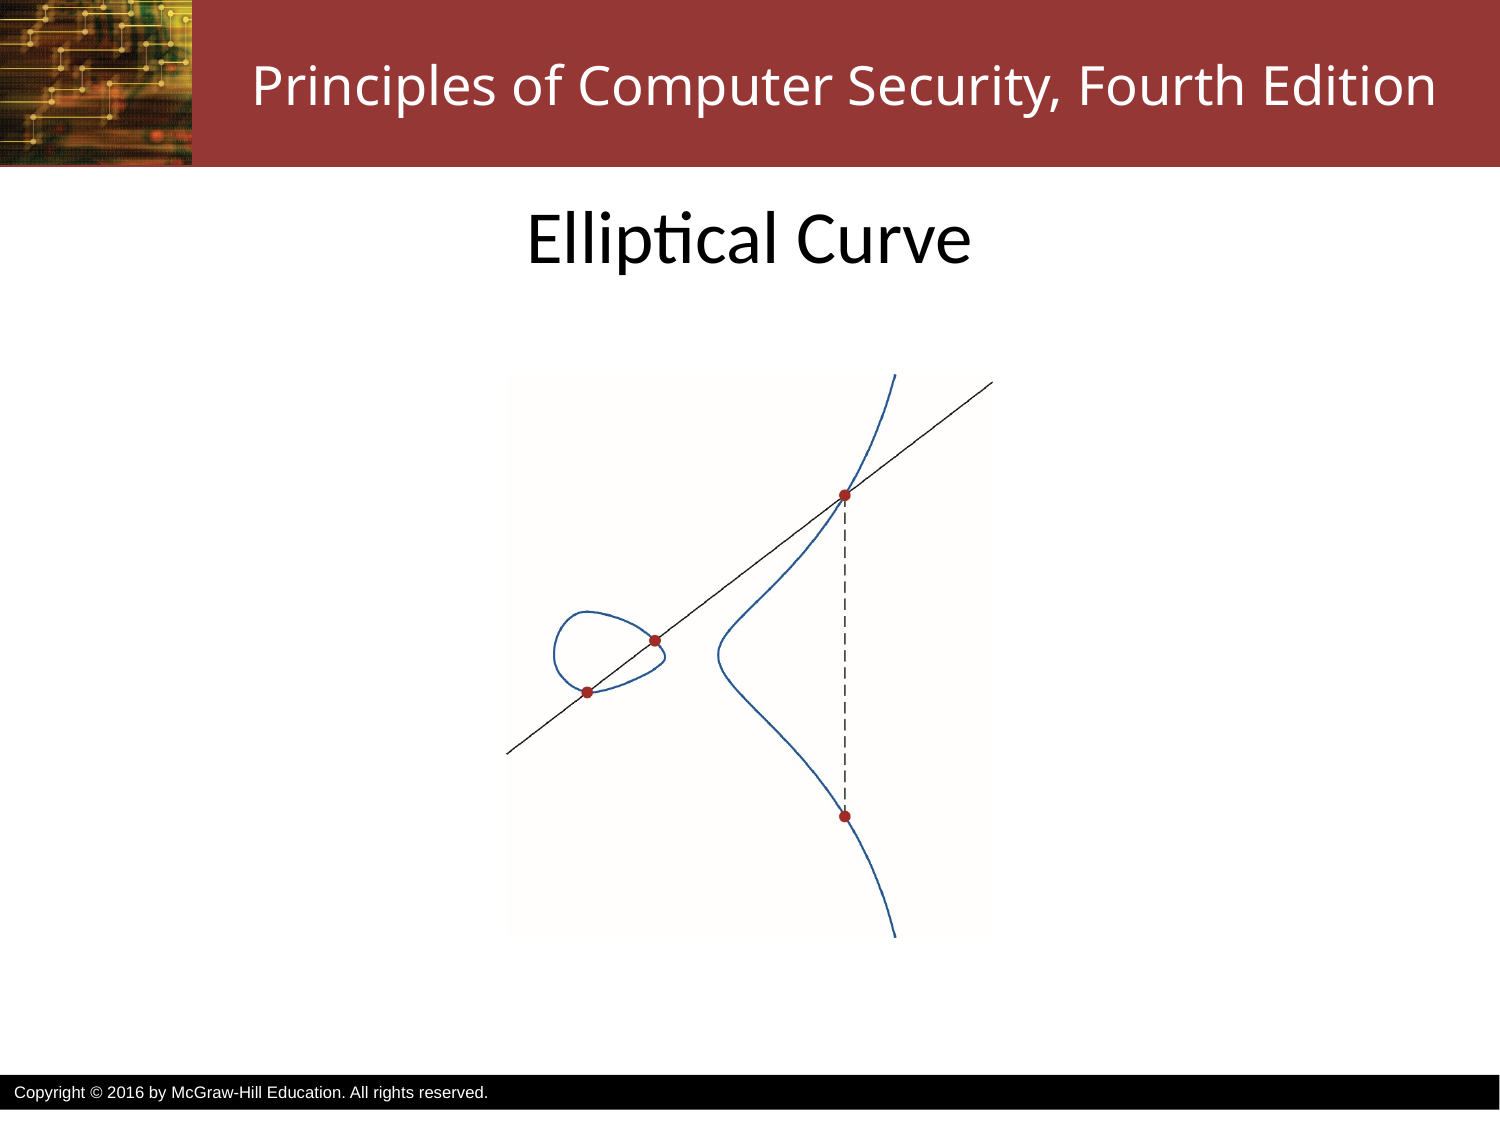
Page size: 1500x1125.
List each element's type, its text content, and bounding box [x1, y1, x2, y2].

picture [0, 0, 192, 165]
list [238, 374, 1262, 938]
title Elliptical Curve [75, 181, 1425, 325]
